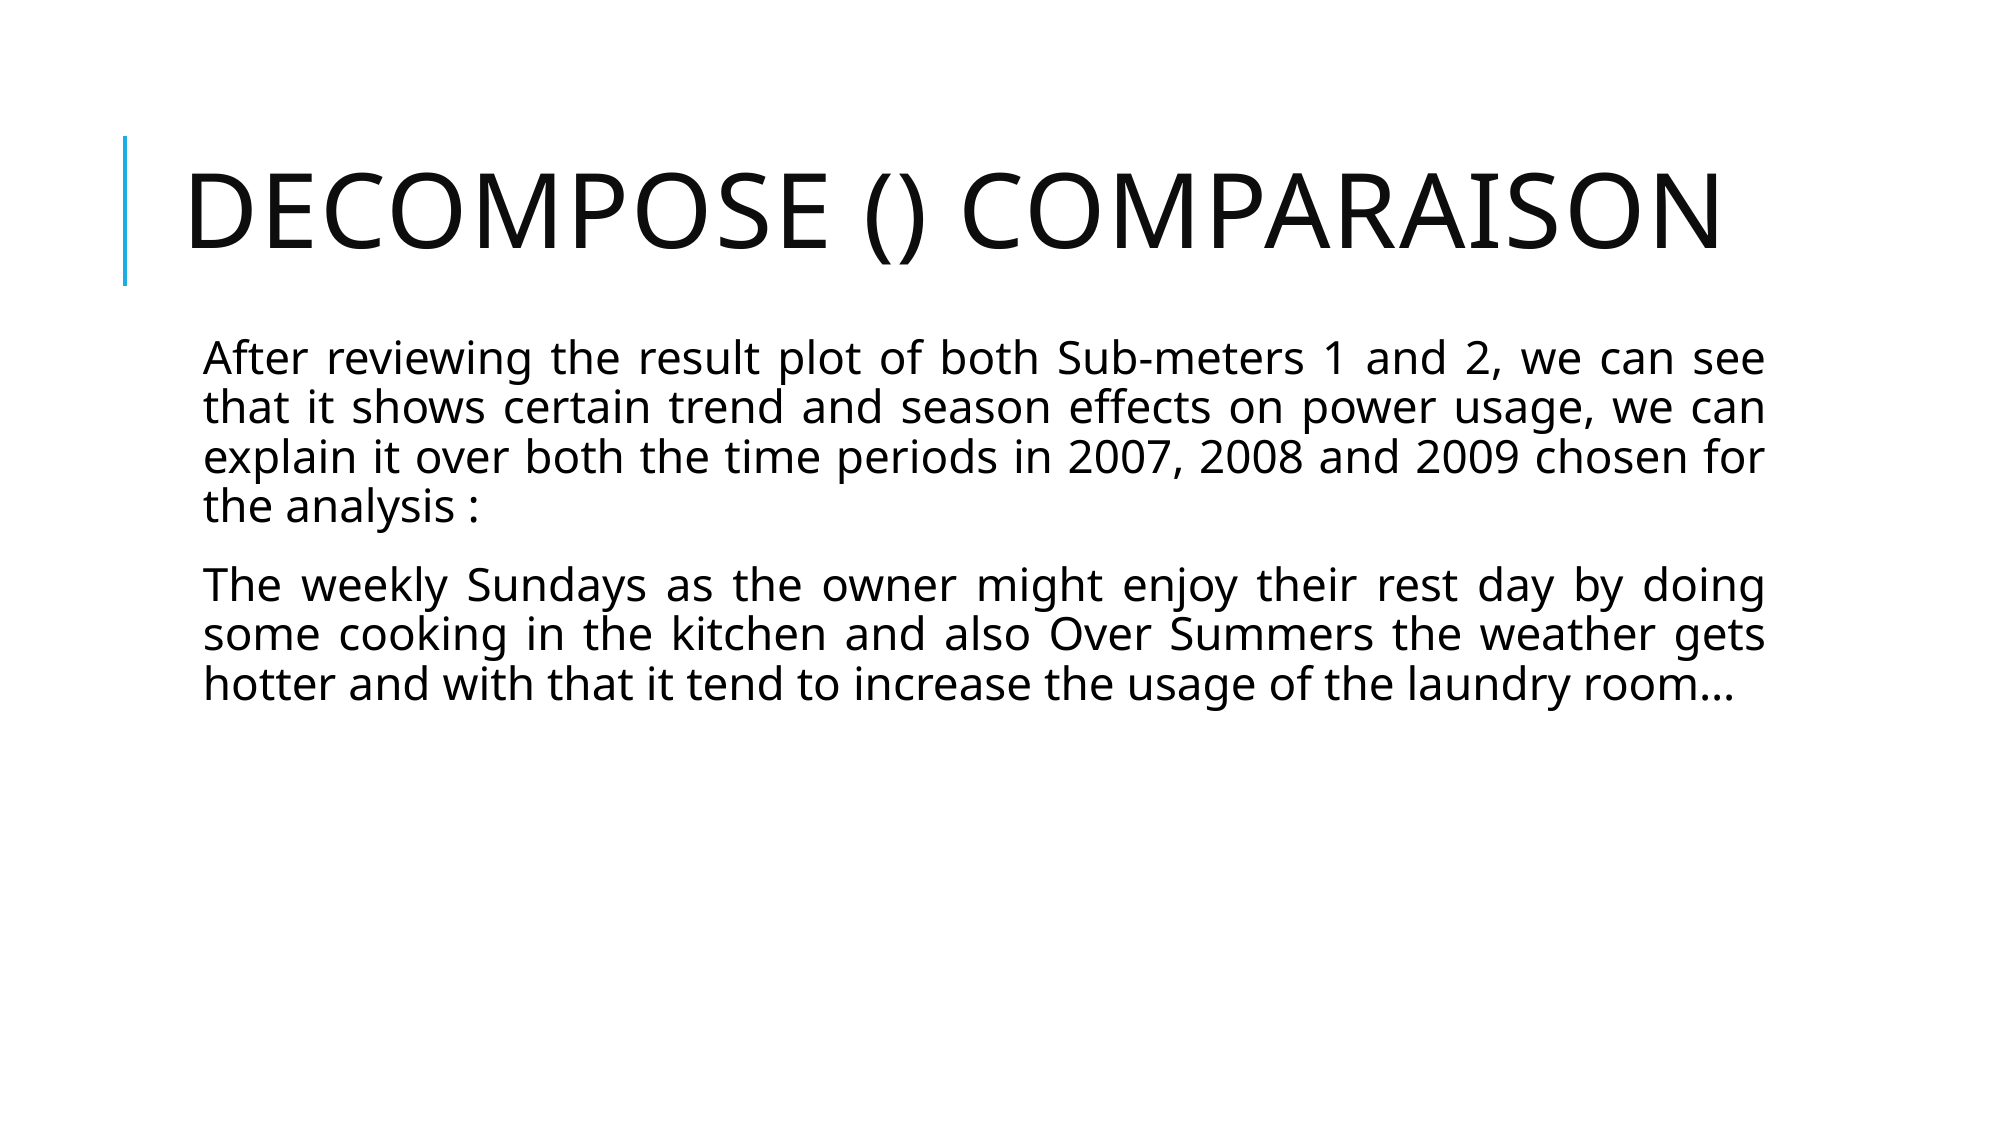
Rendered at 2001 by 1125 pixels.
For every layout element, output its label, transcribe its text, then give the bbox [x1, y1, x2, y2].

list After reviewing the result plot of both Sub-meters 1 and 2, we can see that it shows certain trend and season effects on power usage, we can explain it over both the time periods in 2007, 2008 and 2009 chosen for the analysis : The weekly Sundays as the owner might enjoy their rest day by doing some cooking in the kitchen and also Over Summers the weather gets hotter and with that it tend to increase the usage of the laundry room… [180, 327, 1775, 1003]
title Decompose () comparaison [168, 96, 1763, 342]
